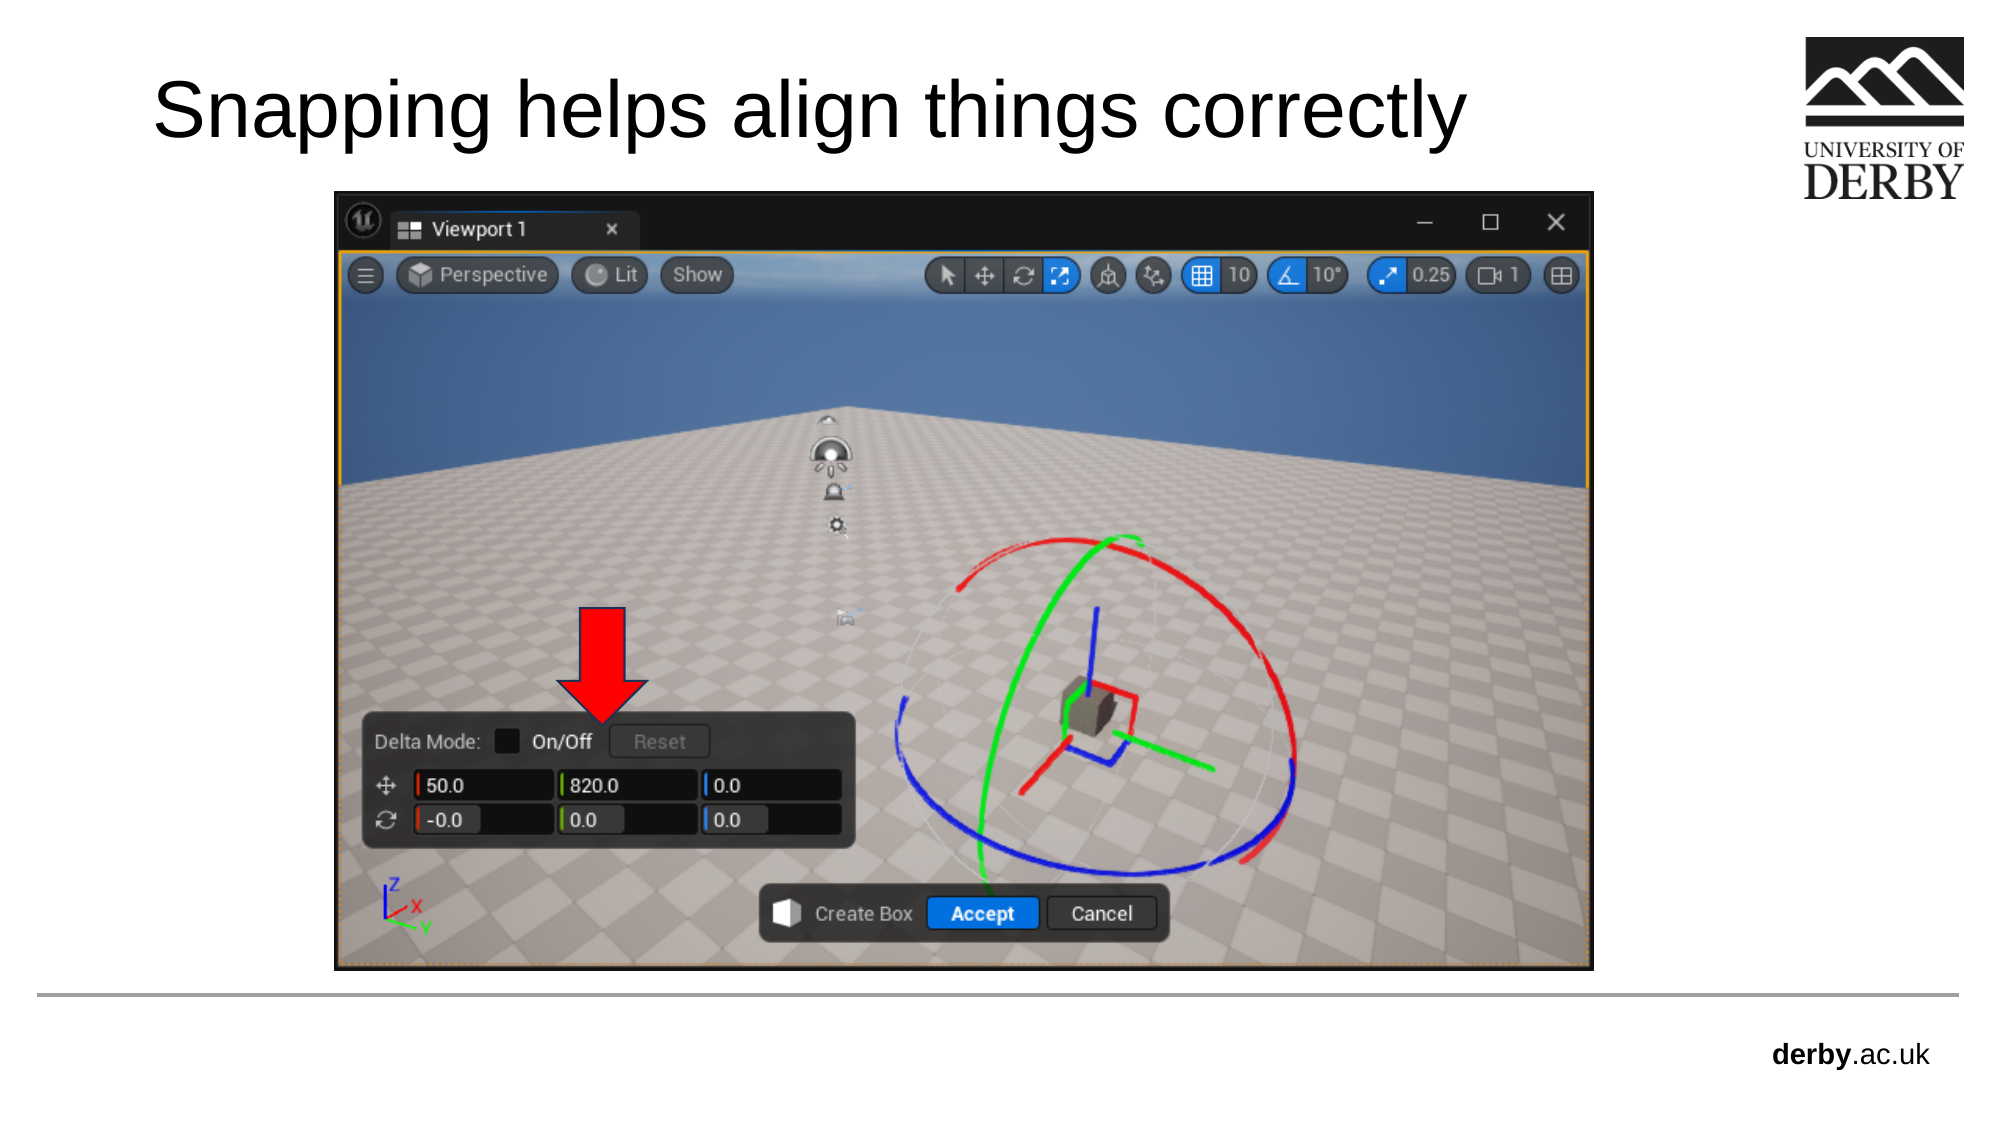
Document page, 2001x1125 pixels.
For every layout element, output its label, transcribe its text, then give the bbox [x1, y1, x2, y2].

title Snapping helps align things correctly [137, 59, 1791, 163]
picture [1804, 37, 1964, 199]
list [334, 191, 1594, 971]
